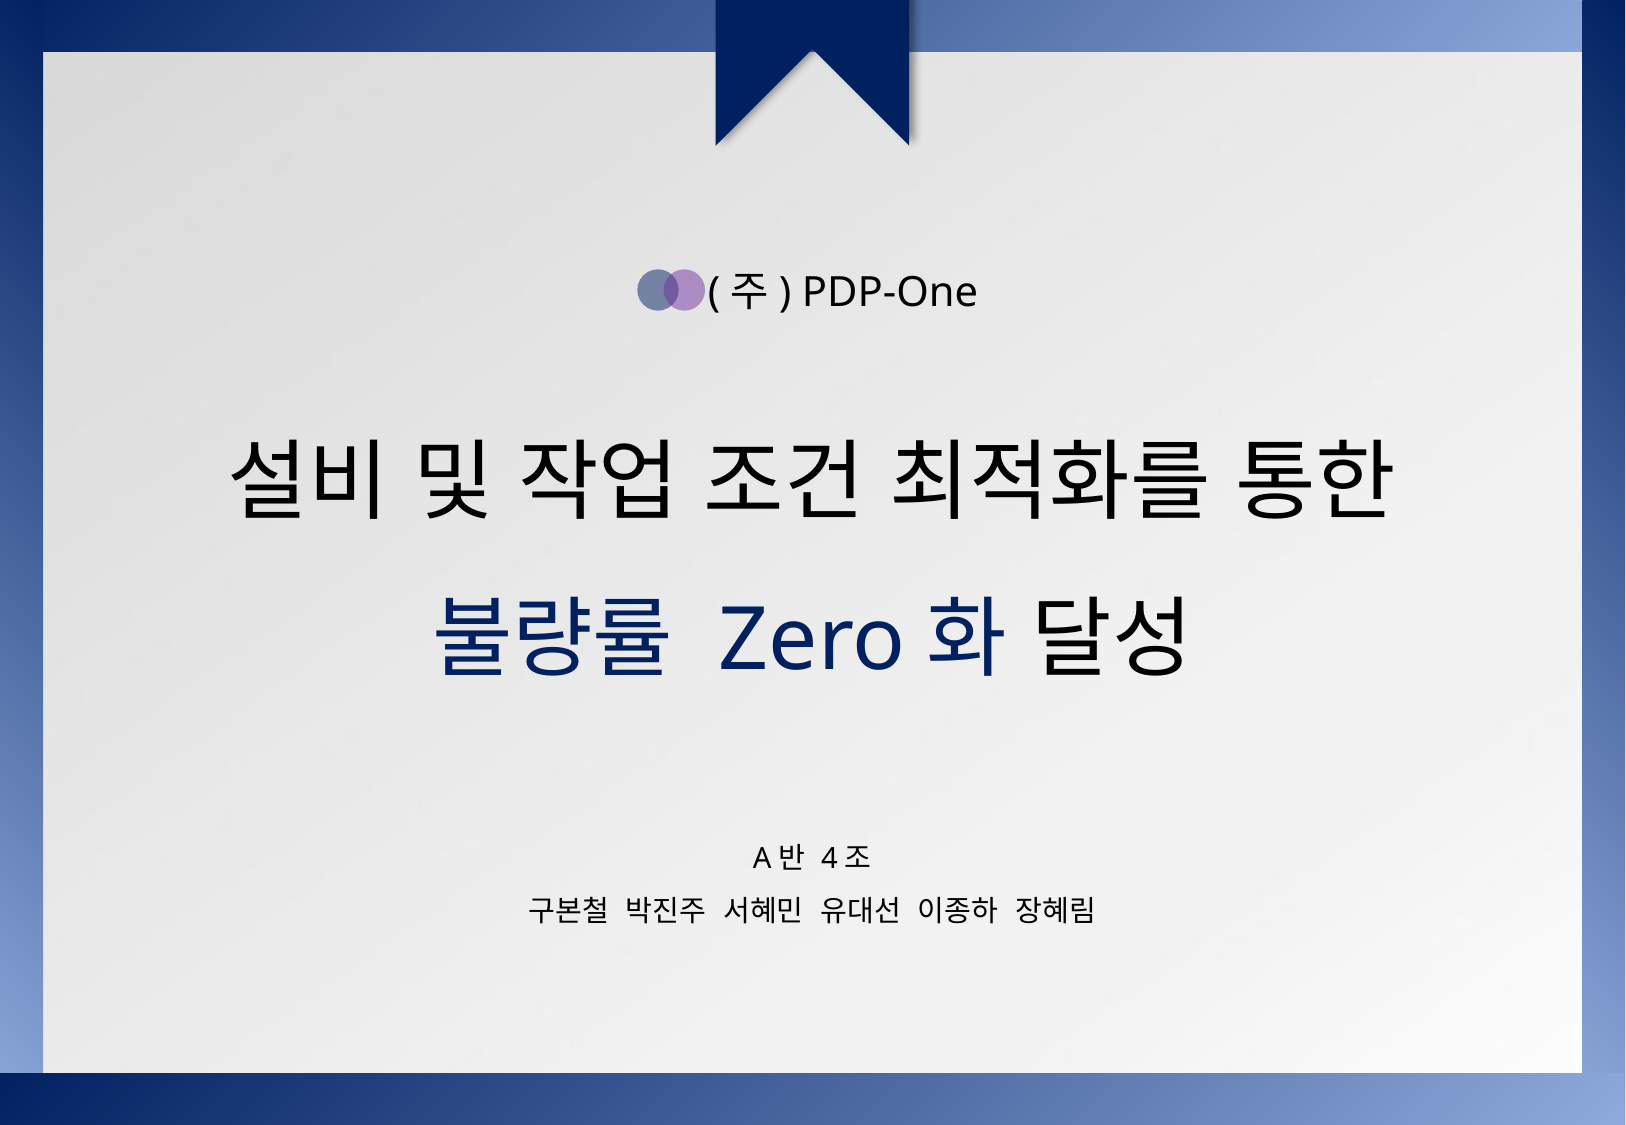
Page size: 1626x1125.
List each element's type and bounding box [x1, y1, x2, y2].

text_box [0, 0, 1625, 1125]
text_box [637, 256, 988, 323]
